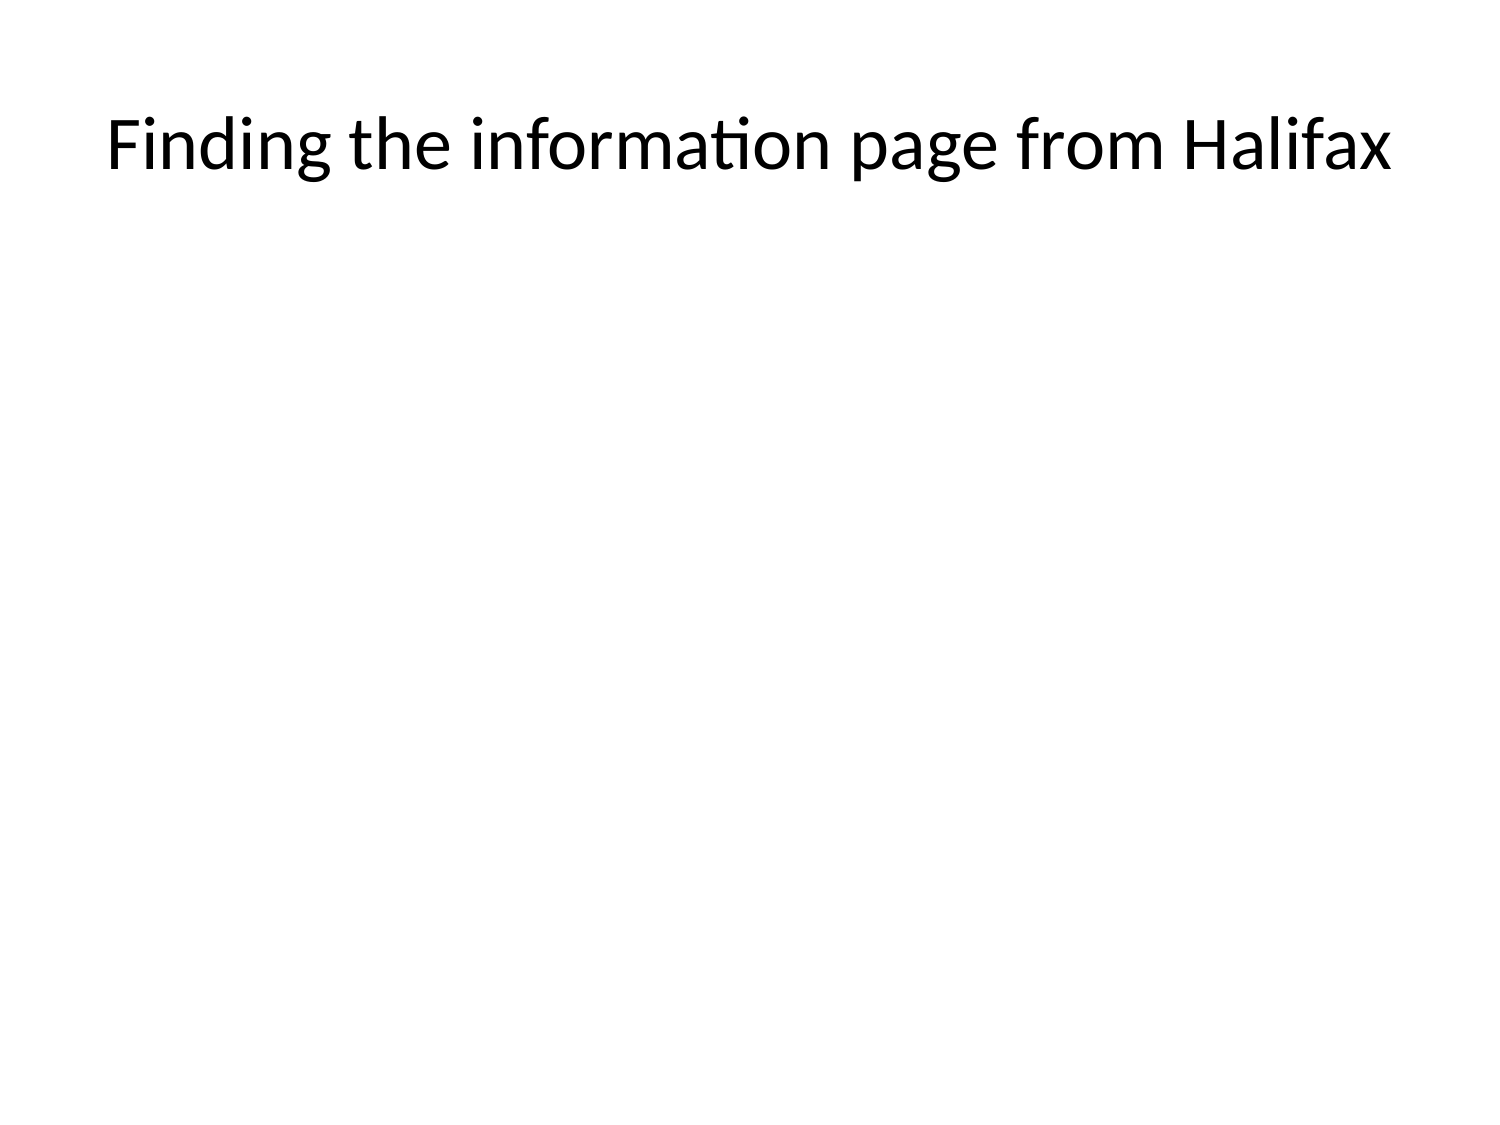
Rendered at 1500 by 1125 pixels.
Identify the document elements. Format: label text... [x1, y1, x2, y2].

title Finding the information page from Halifax [75, 45, 1425, 233]
